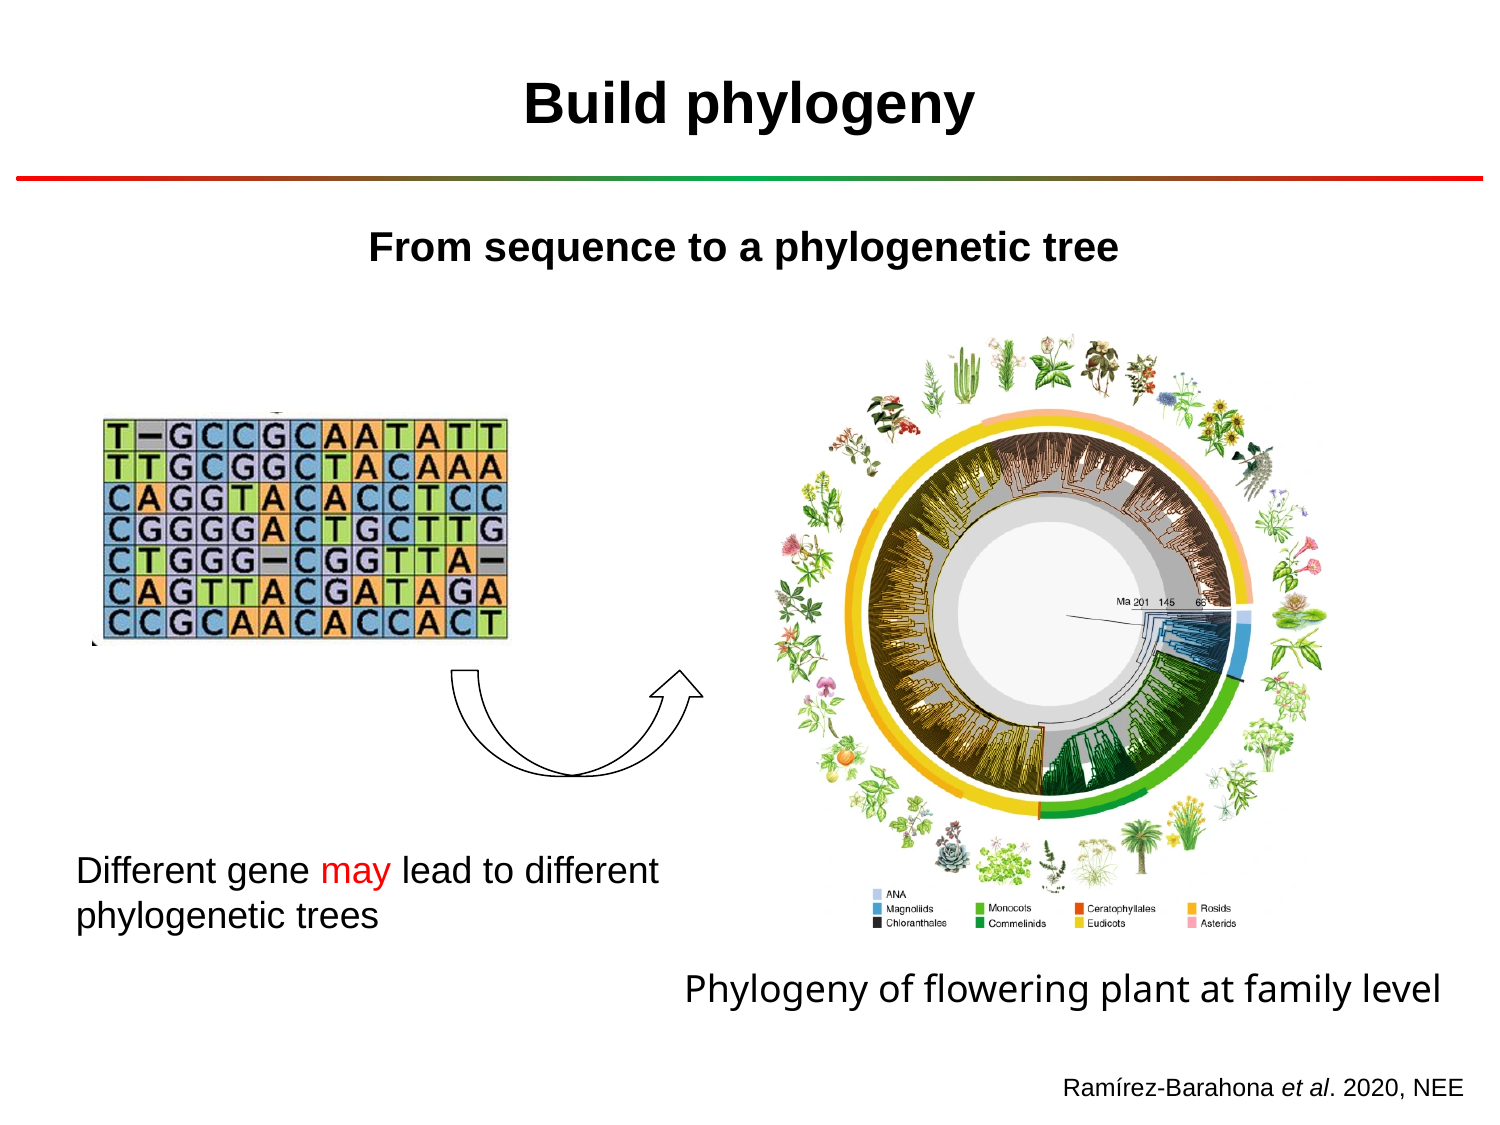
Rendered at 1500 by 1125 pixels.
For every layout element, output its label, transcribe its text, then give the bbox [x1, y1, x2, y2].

text_box Ramírez-Barahona et al. 2020, NEE [1048, 1063, 1480, 1109]
text_box [451, 670, 703, 777]
text_box From sequence to a phylogenetic tree [353, 212, 1147, 277]
picture [91, 411, 512, 646]
text_box Phylogeny of flowering plant at family level [669, 957, 1458, 1018]
text_box Different gene may lead to different phylogenetic trees [61, 838, 775, 944]
title Build phylogeny [75, 20, 1425, 181]
picture [773, 333, 1328, 928]
